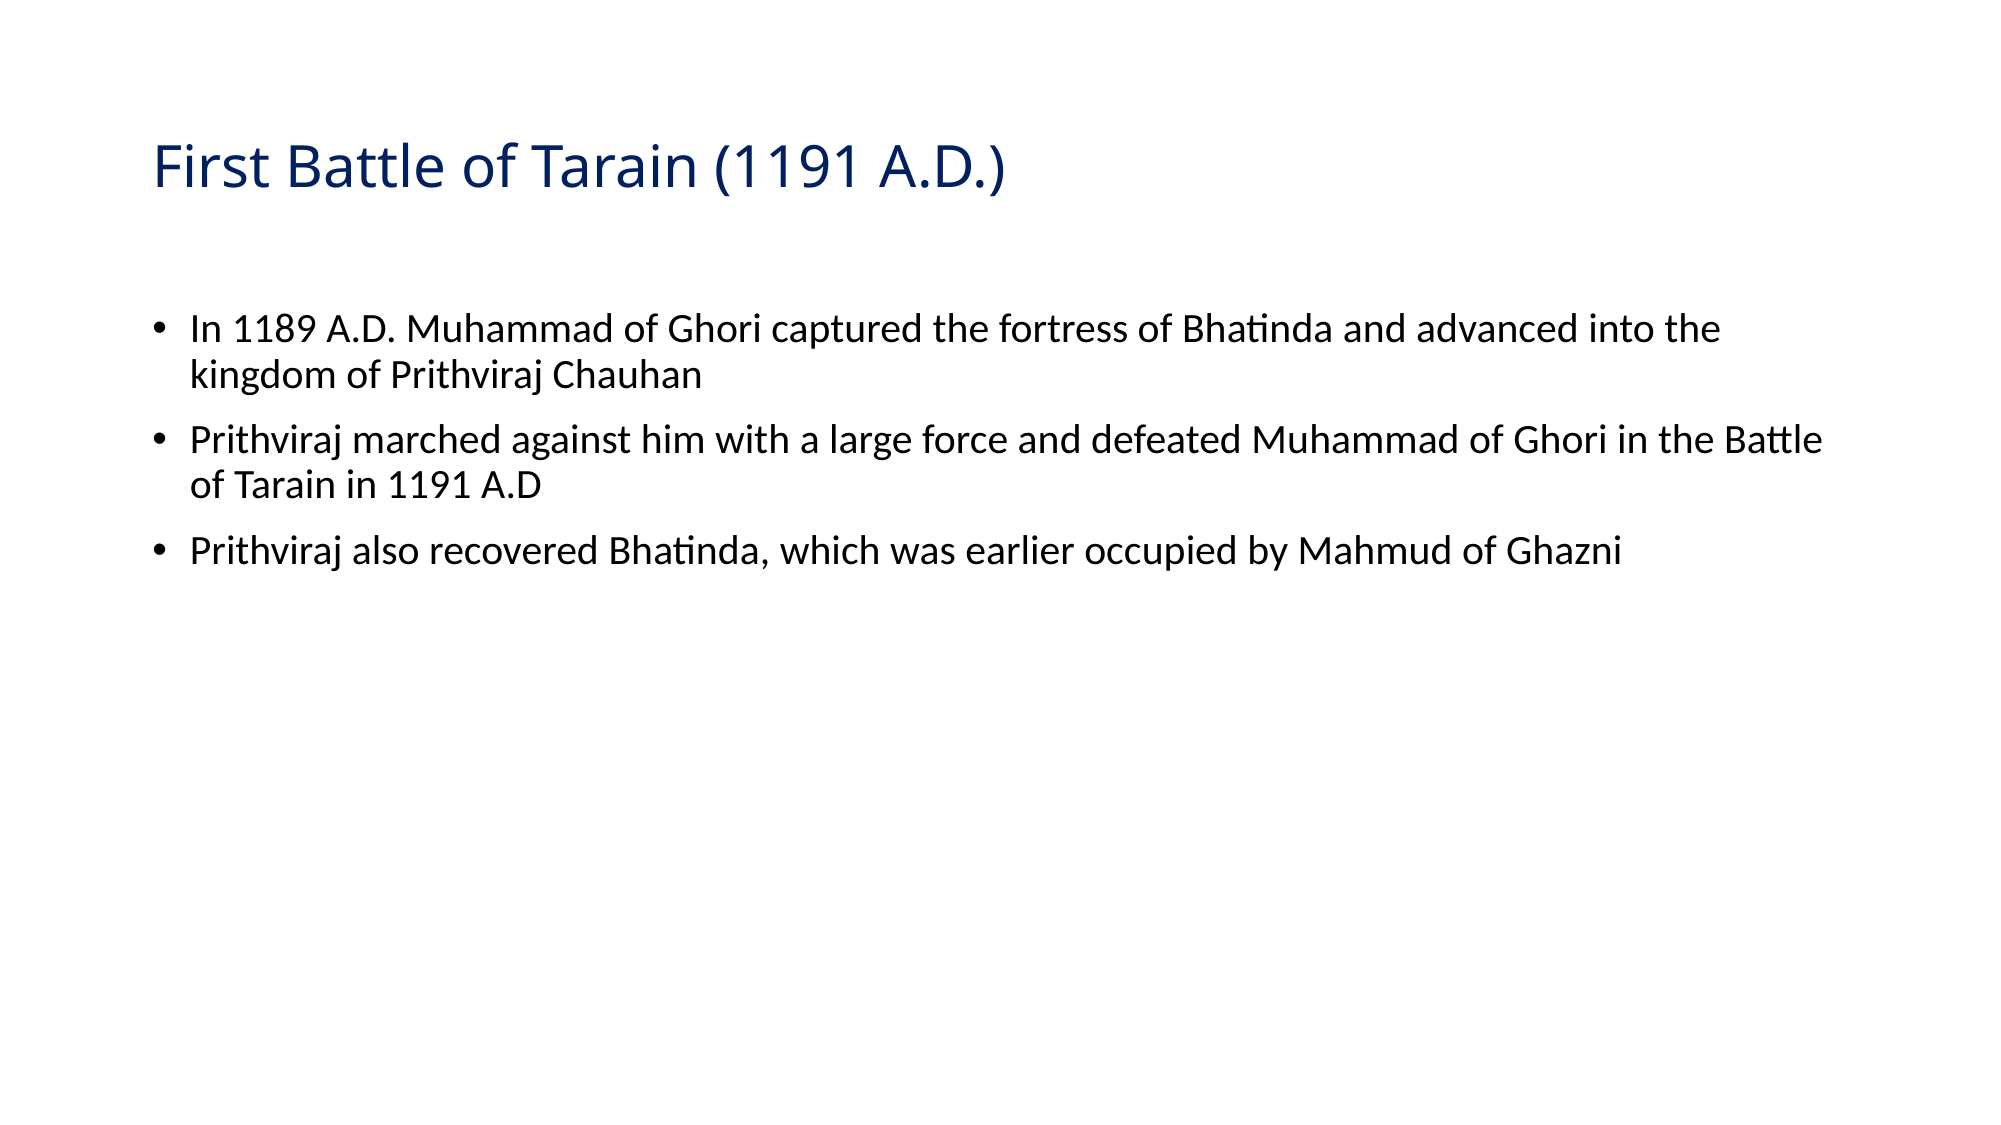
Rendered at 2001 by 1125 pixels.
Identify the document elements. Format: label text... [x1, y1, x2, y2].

list In 1189 A.D. Muhammad of Ghori captured the fortress of Bhatinda and advanced into the kingdom of Prithviraj Chauhan Prithviraj marched against him with a large force and defeated Muhammad of Ghori in the Battle of Tarain in 1191 A.D Prithviraj also recovered Bhatinda, which was earlier occupied by Mahmud of Ghazni [137, 299, 1863, 1014]
title First Battle of Tarain (1191 A.D.) [137, 59, 1863, 278]
